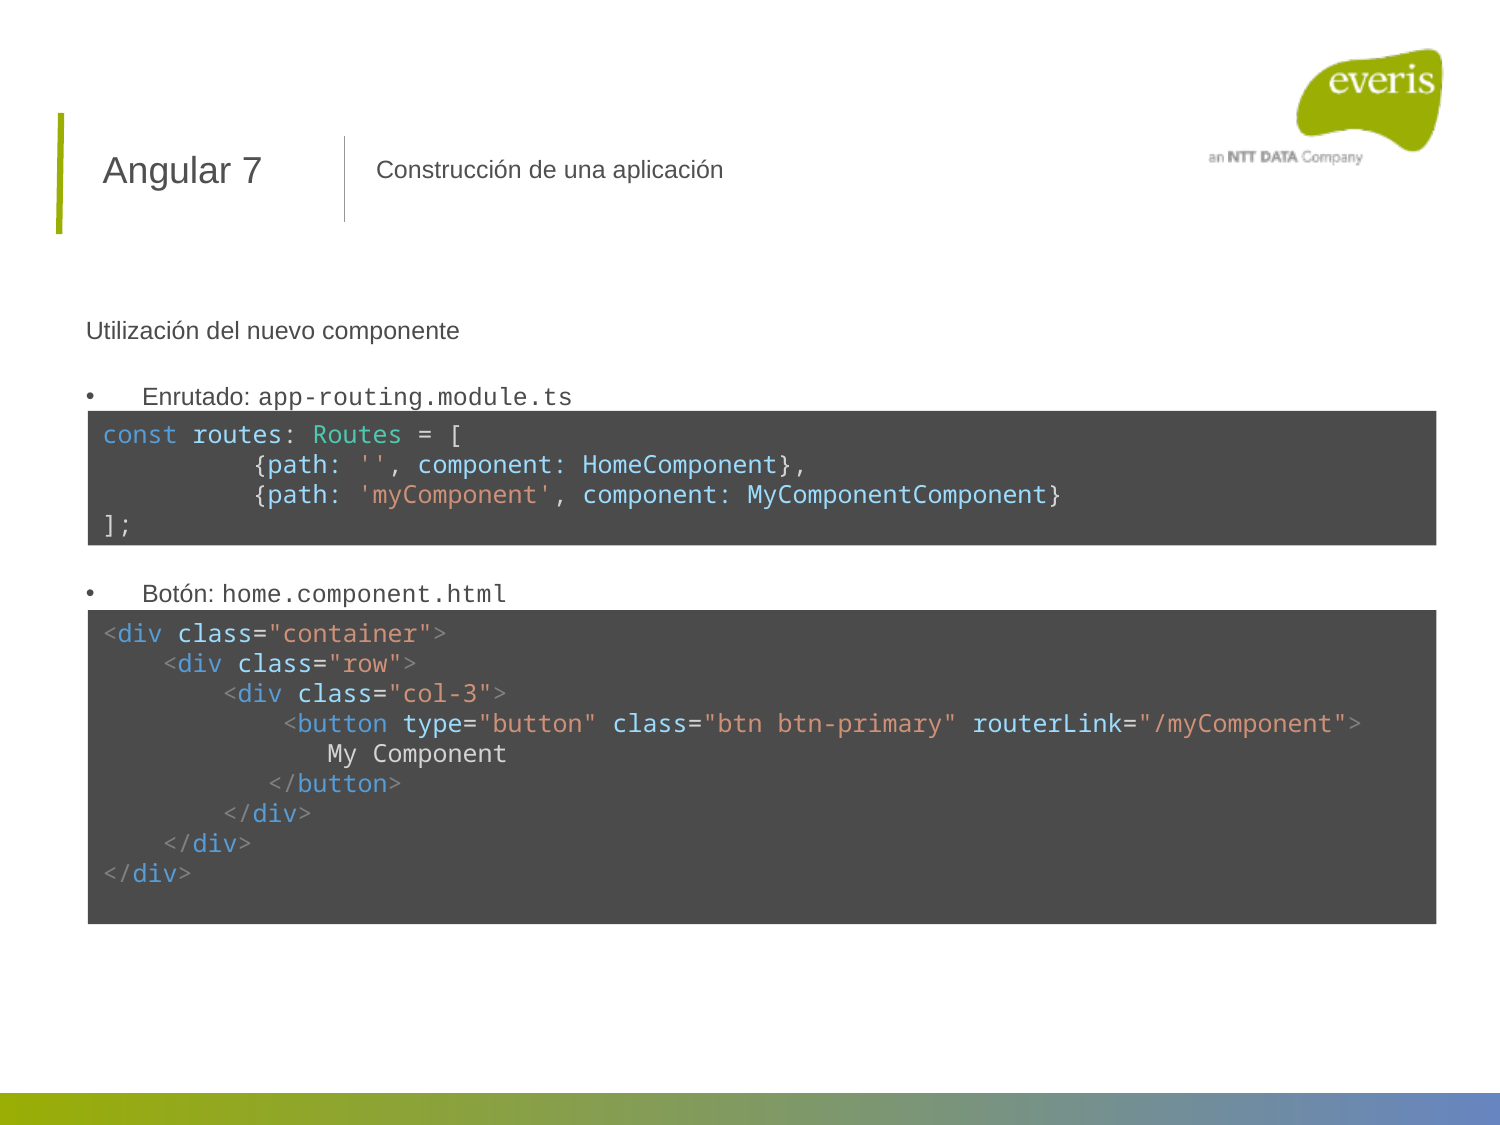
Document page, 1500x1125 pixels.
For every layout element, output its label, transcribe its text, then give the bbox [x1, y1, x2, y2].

text_box const routes: Routes = [ {path: '', component: HomeComponent}, {path: 'myComponent', component: MyComponentComponent} ]; [87, 410, 1437, 546]
list Angular 7 [87, 143, 329, 214]
list Construcción de una aplicación [361, 149, 1079, 208]
list Utilización del nuevo componente Enrutado: app-routing.module.ts Botón: home.component.html [71, 292, 1437, 799]
picture [1199, 27, 1453, 186]
text_box <div class="container"> <div class="row"> <div class="col-3"> <button type="button" class="btn btn-primary" routerLink="/myComponent"> My Component </button> </div> </div> </div> [87, 610, 1437, 925]
